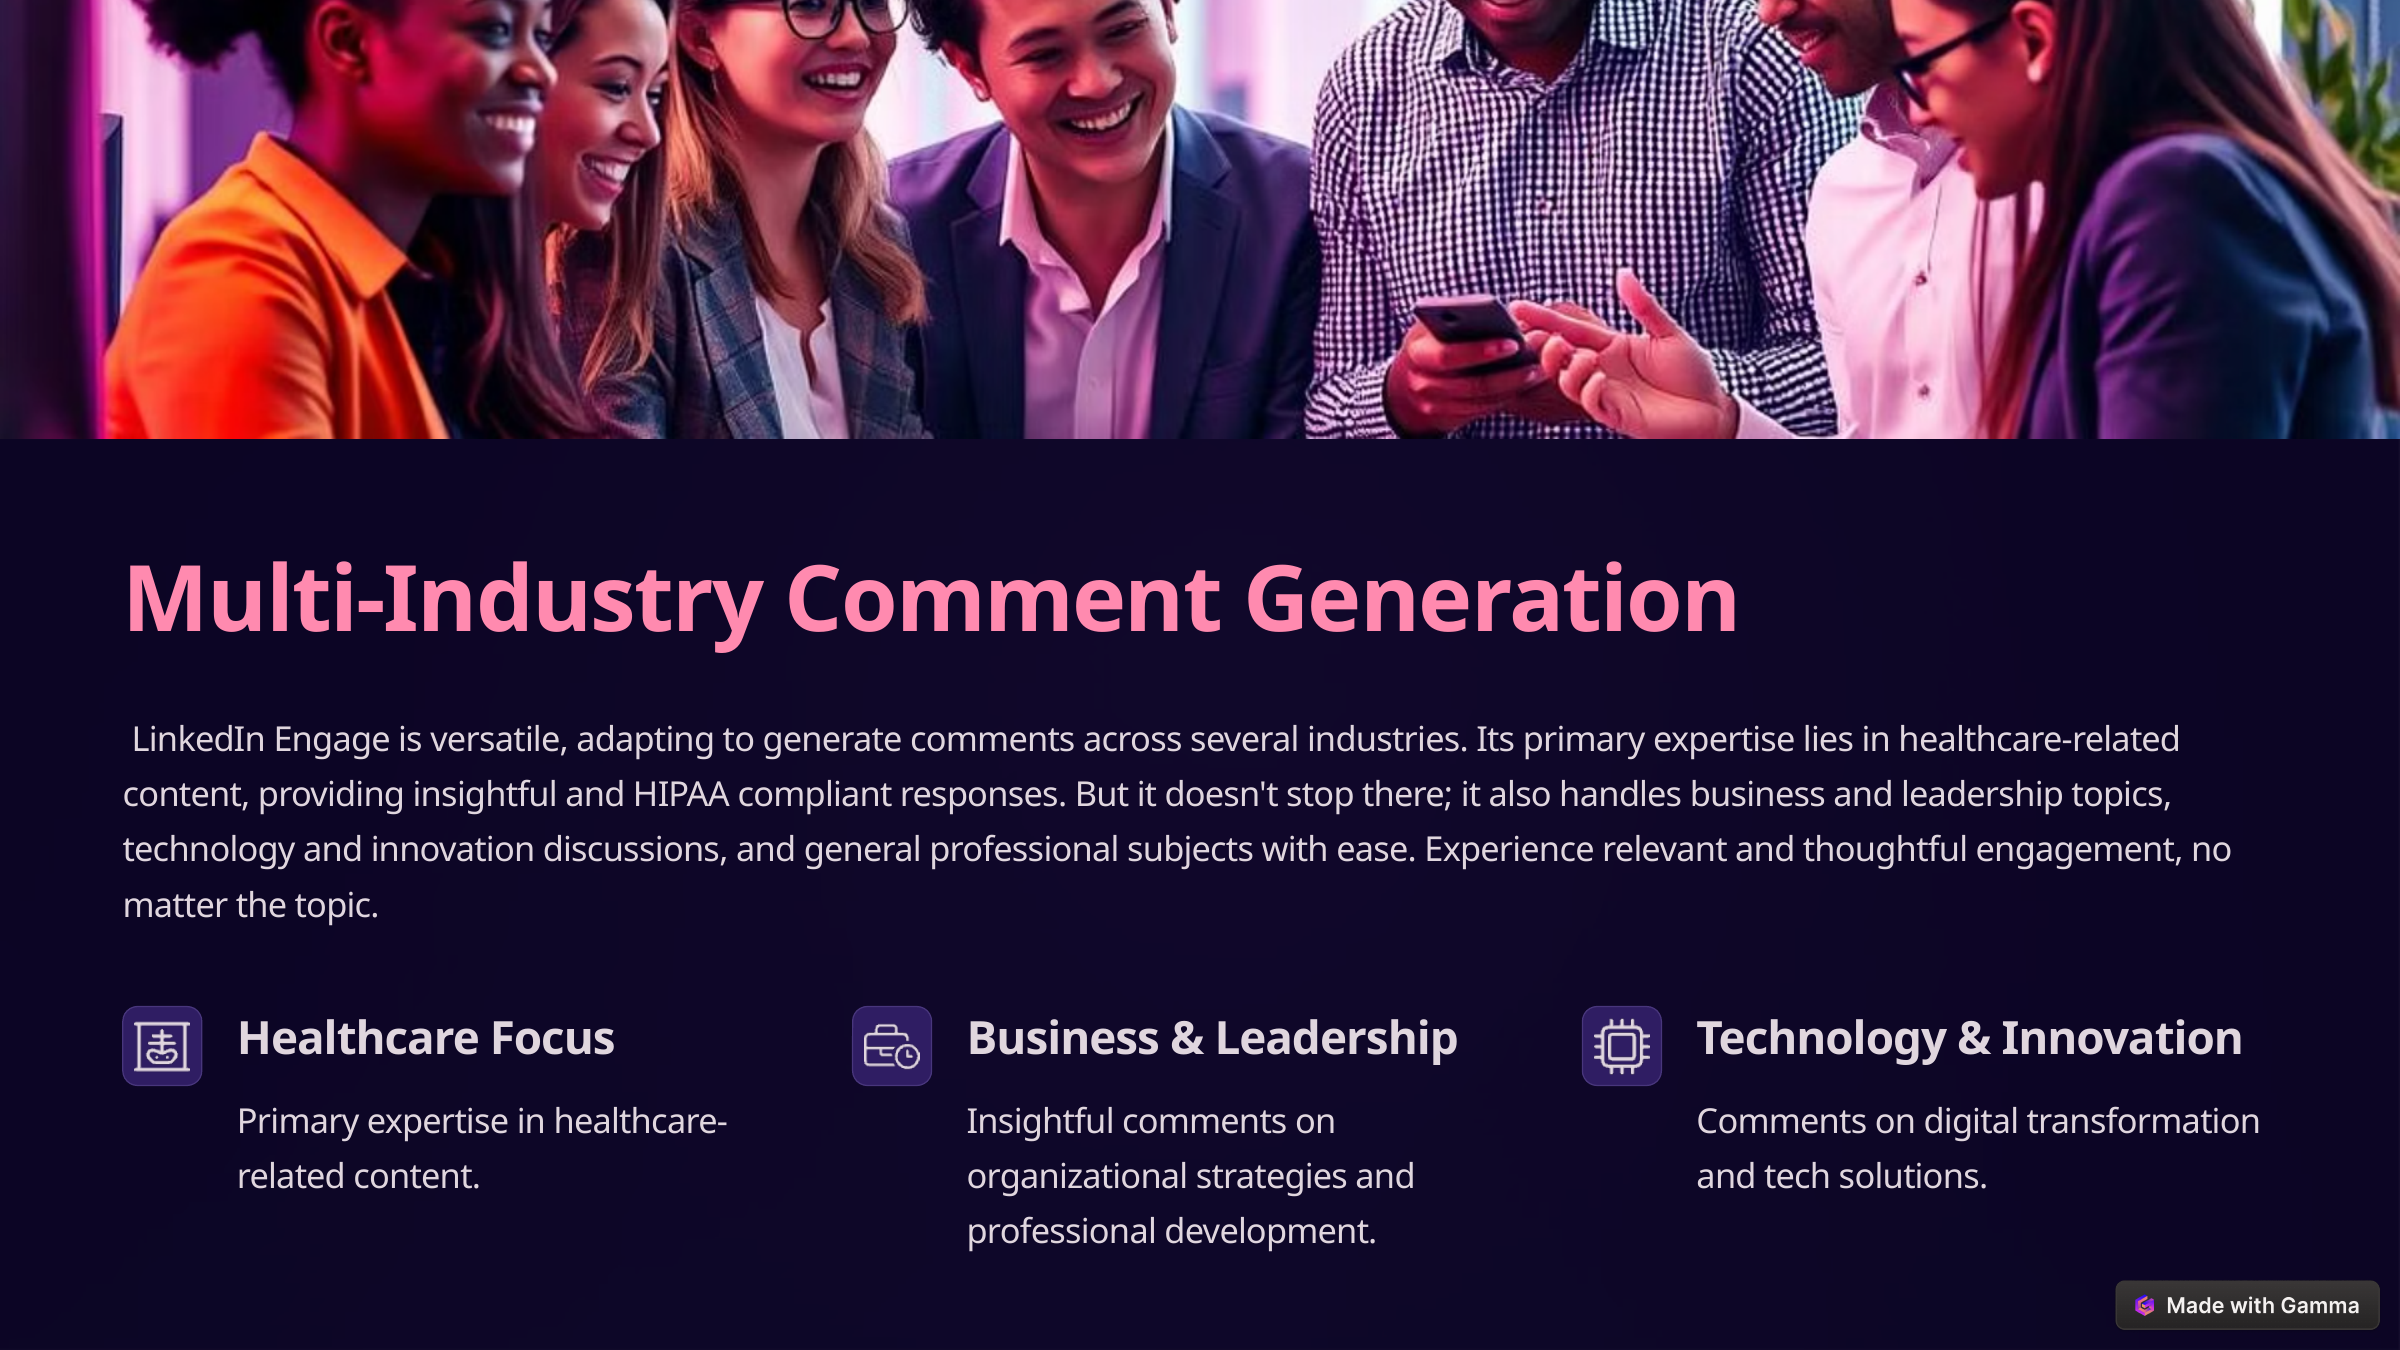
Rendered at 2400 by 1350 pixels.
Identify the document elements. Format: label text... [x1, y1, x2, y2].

picture [864, 1011, 920, 1081]
text_box [852, 1006, 932, 1086]
text_box Comments on digital transformation and tech solutions. [1696, 1085, 2278, 1198]
text_box Healthcare Focus [236, 1006, 698, 1065]
picture [134, 1011, 190, 1081]
text_box Insightful comments on organizational strategies and professional development. [966, 1085, 1548, 1254]
picture [1594, 1011, 1650, 1081]
text_box Multi-Industry Comment Generation [122, 535, 1627, 651]
text_box [1582, 1006, 1662, 1086]
text_box Technology & Innovation [1696, 1006, 2205, 1065]
text_box LinkedIn Engage is versatile, adapting to generate comments across several industries. Its primary expertise lies in healthcare-related content, providing insightful and HIPAA compliant responses. But it doesn't stop there; it also handles business and leadership topics, technology and innovation discussions, and general professional subjects with ease. Experience relevant and thoughtful engagement, no matter the topic. [122, 702, 2278, 928]
picture [0, 0, 2400, 439]
text_box [122, 1006, 202, 1086]
picture [2106, 1271, 2389, 1339]
text_box Primary expertise in healthcare-related content. [236, 1085, 818, 1198]
text_box Business & Leadership [966, 1006, 1428, 1065]
